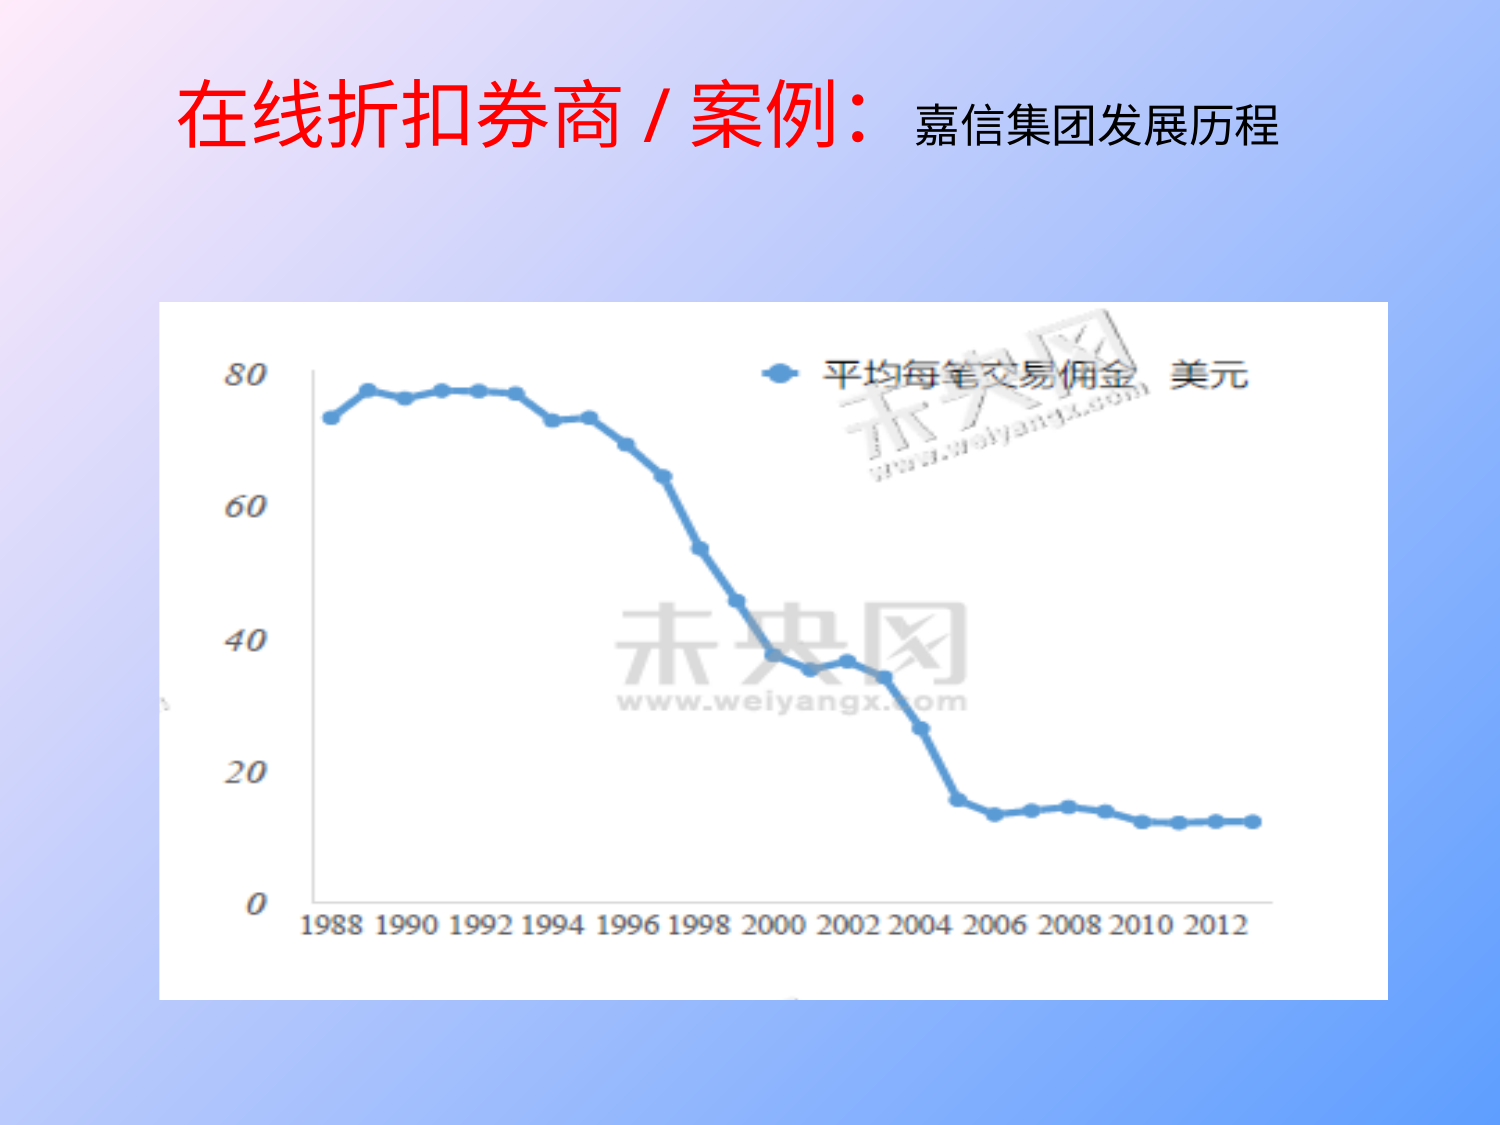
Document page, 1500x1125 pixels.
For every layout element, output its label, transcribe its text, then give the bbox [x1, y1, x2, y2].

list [159, 302, 1389, 1000]
title 在线折扣券商/案例：嘉信集团发展历程 [53, 19, 1404, 207]
